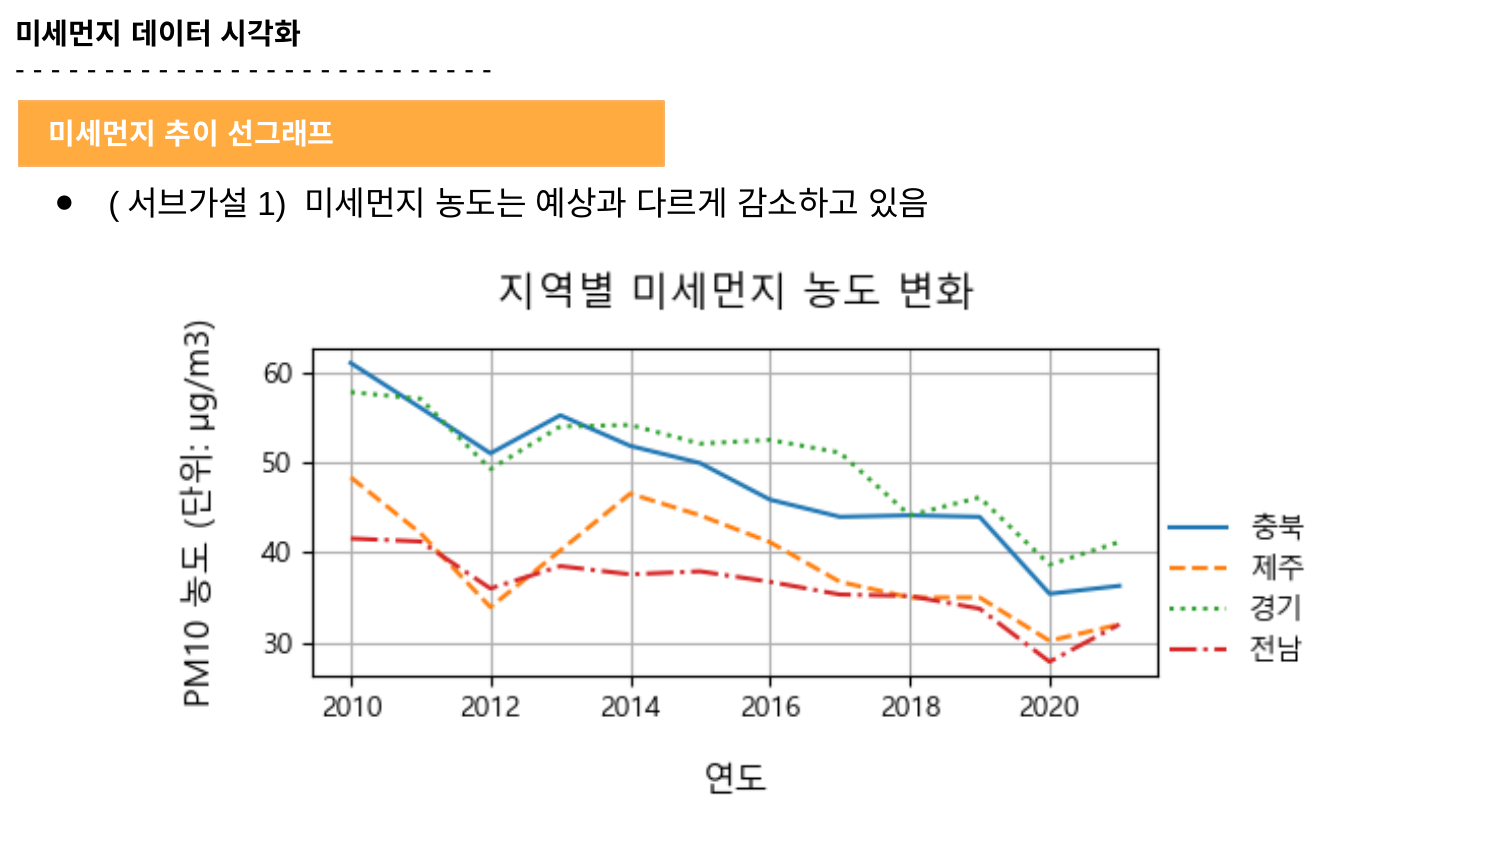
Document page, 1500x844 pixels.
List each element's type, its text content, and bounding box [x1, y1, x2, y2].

text_box 미세먼지 추이 선그래프 [18, 100, 664, 166]
text_box (서브가설1) 미세먼지 농도는 예상과 다르게 감소하고 있음 [18, 166, 1086, 237]
picture [140, 232, 1360, 843]
text_box 미세먼지 데이터 시각화 - - - - - - - - - - - - - - - - - - - - - - - - - - - [0, 0, 511, 100]
